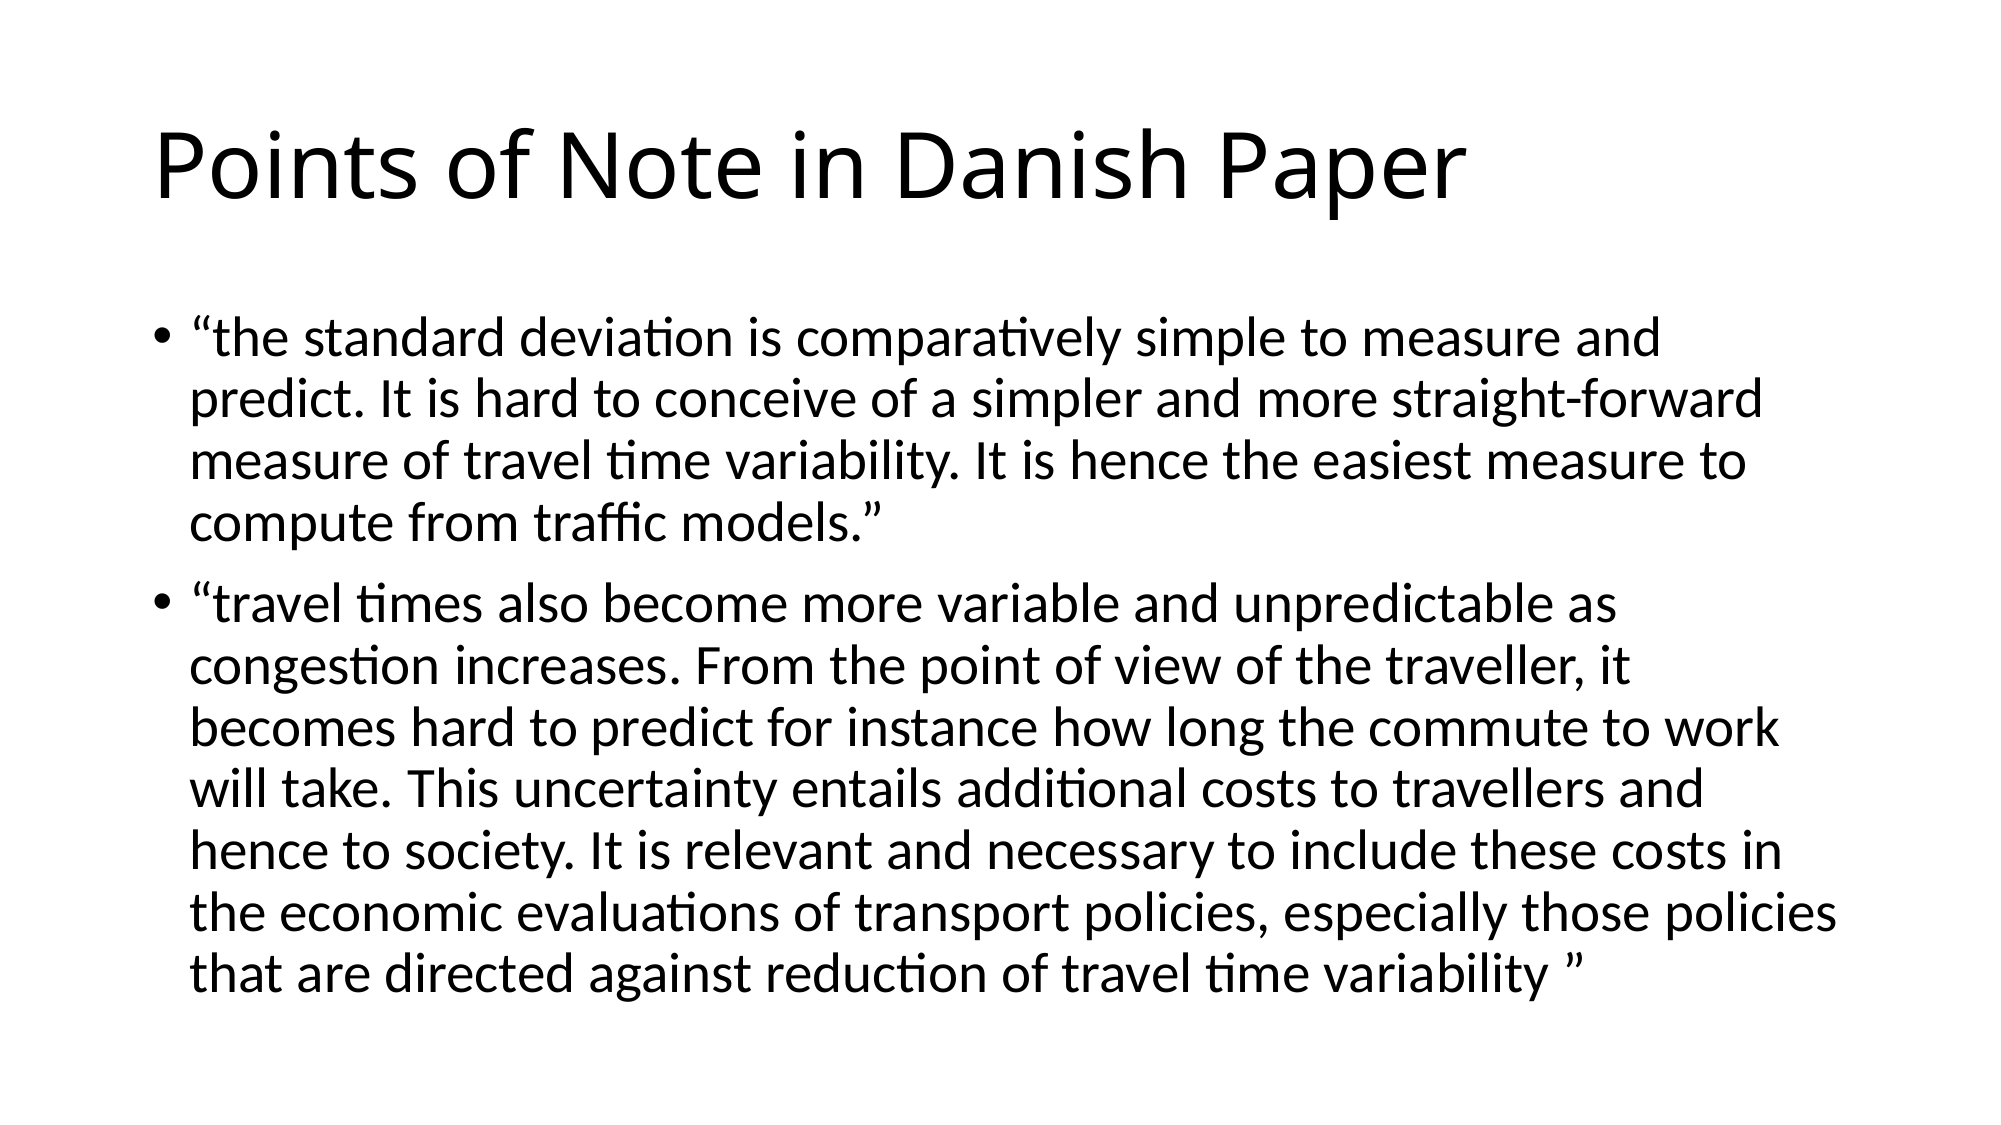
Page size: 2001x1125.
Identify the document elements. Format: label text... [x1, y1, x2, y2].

title Points of Note in Danish Paper [137, 59, 1863, 278]
list “the standard deviation is comparatively simple to measure and predict. It is hard to conceive of a simpler and more straight-forward measure of travel time variability. It is hence the easiest measure to compute from traffic models.” “travel times also become more variable and unpredictable as congestion increases. From the point of view of the traveller, it becomes hard to predict for instance how long the commute to work will take. This uncertainty entails additional costs to travellers and hence to society. It is relevant and necessary to include these costs in the economic evaluations of transport policies, especially those policies that are directed against reduction of travel time variability ” [137, 299, 1863, 1014]
